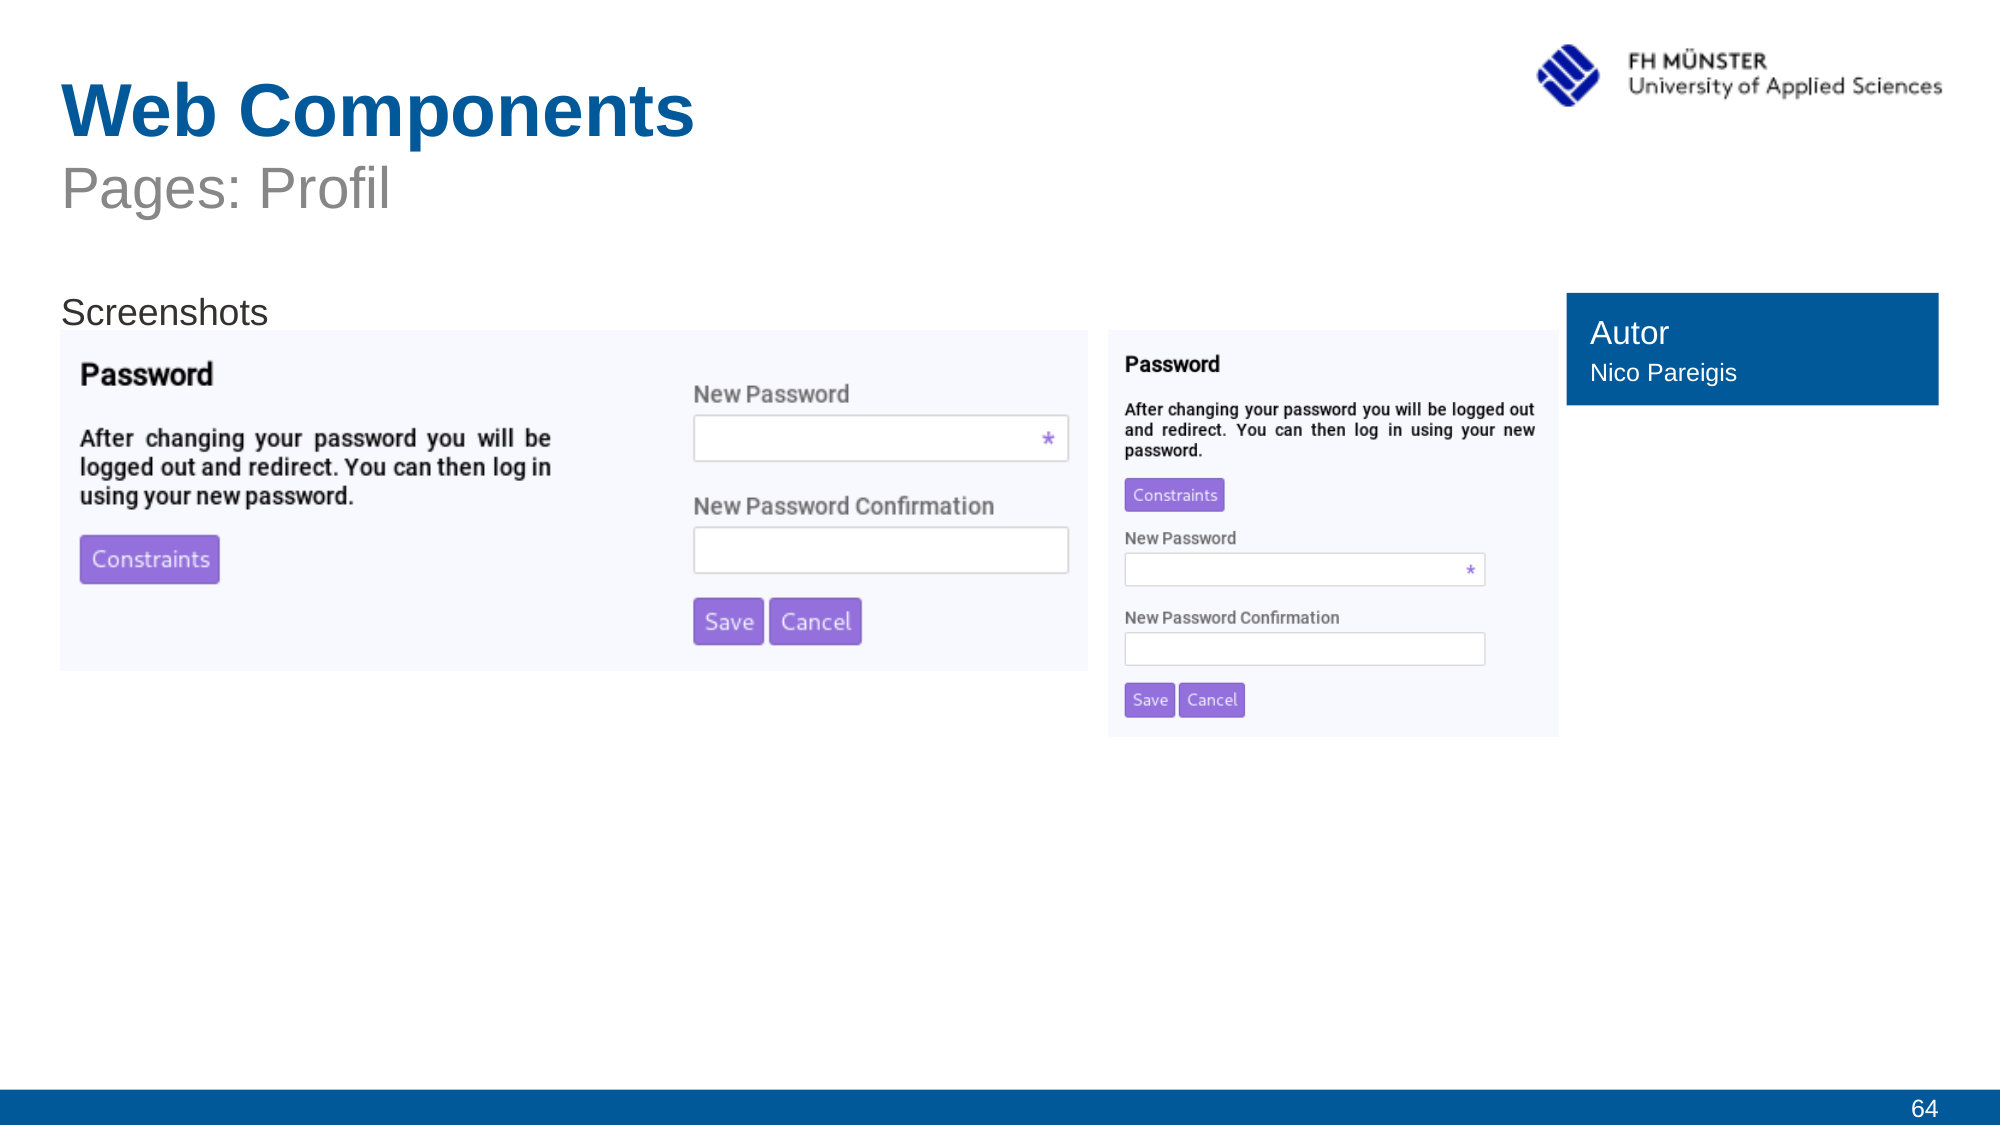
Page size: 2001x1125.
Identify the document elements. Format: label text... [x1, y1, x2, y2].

title Web Components [60, 61, 1508, 143]
text_box Autor [1590, 311, 1916, 352]
text_box [1566, 292, 1939, 406]
picture [60, 330, 1088, 671]
text_box Screenshots [60, 287, 1508, 334]
list Pages: Profil [60, 143, 1508, 226]
picture [1108, 330, 1559, 737]
text_box Nico Pareigis [1590, 356, 1916, 387]
